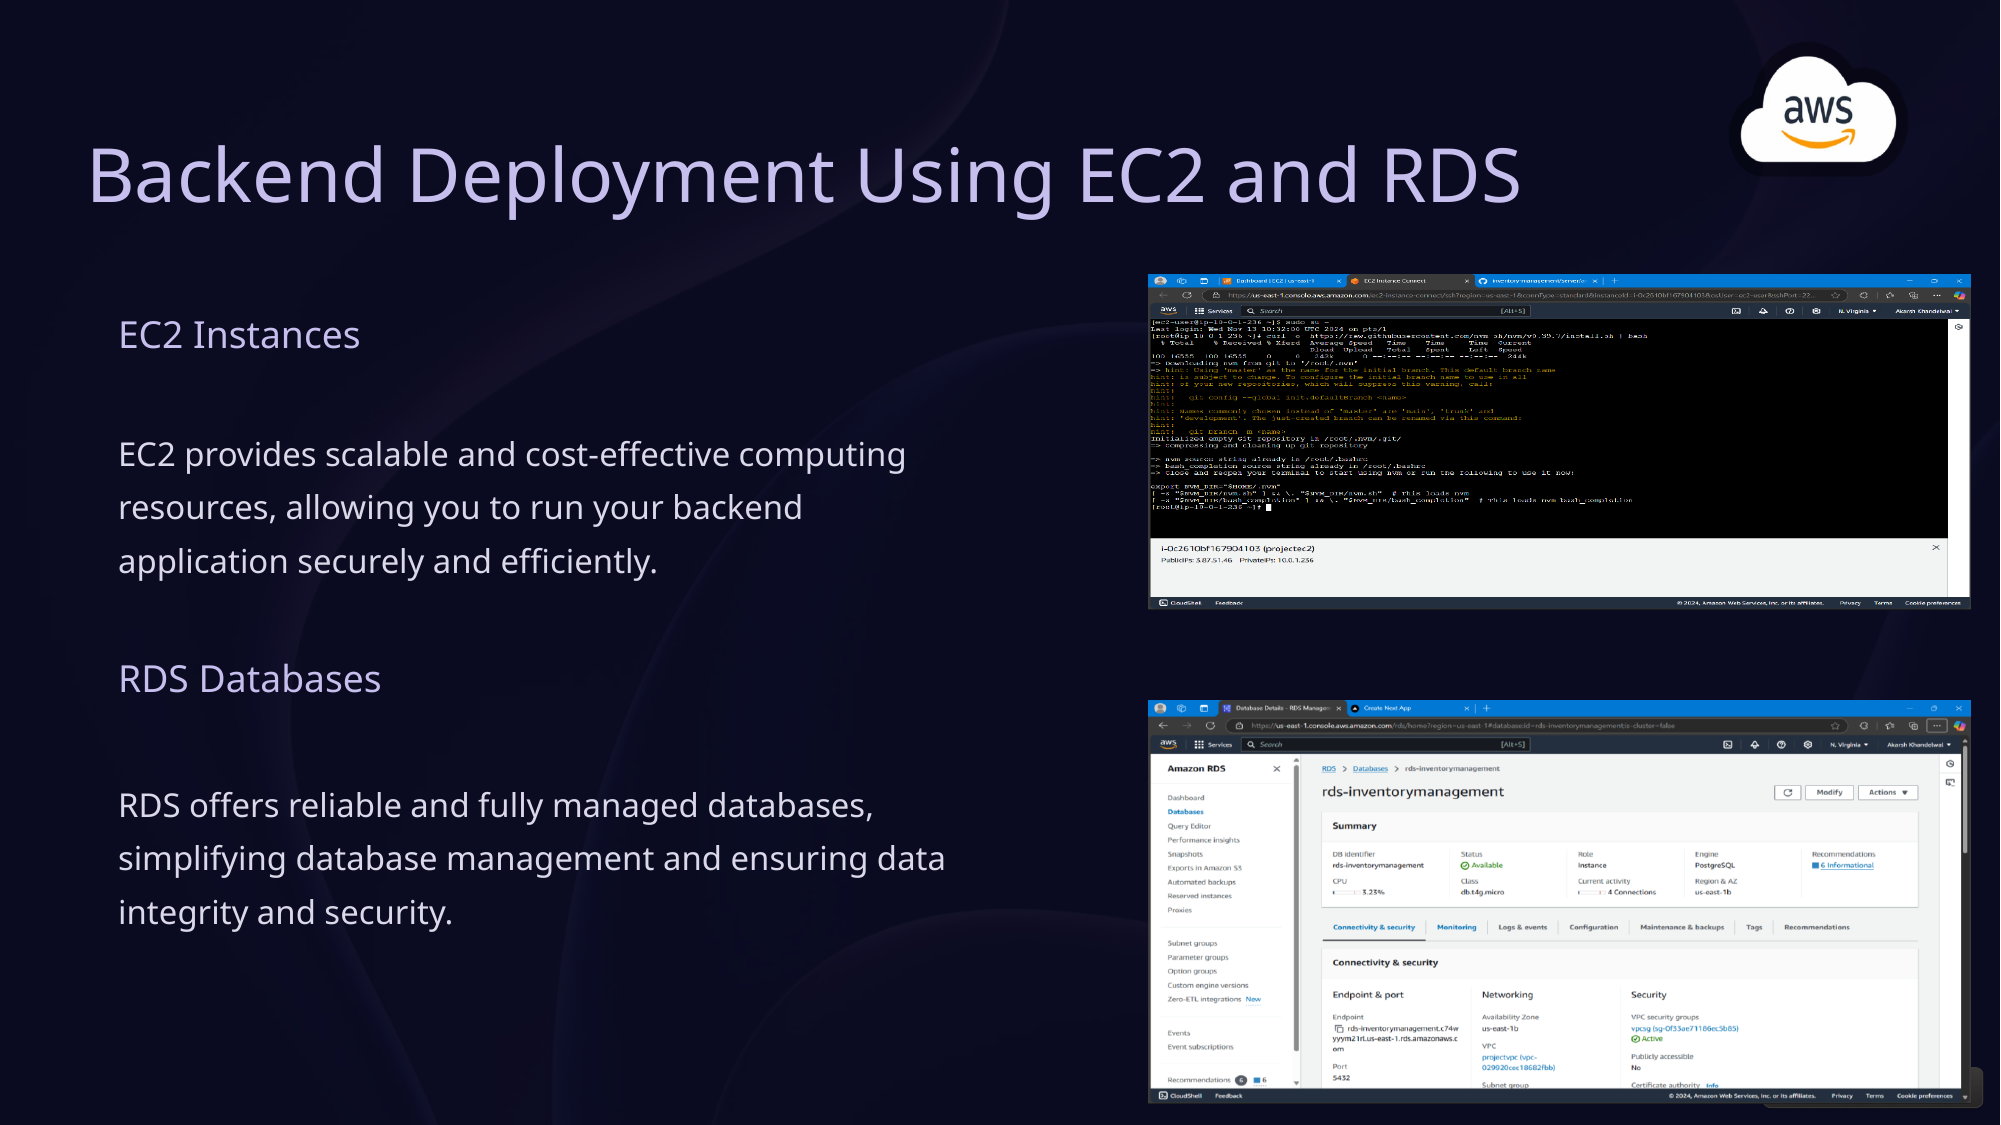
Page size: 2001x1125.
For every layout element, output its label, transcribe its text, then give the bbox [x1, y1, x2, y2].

text_box EC2 provides scalable and cost-effective computing resources, allowing you to run your backend application securely and efficiently. [118, 419, 959, 581]
text_box EC2 Instances [118, 309, 493, 357]
picture [1148, 274, 1971, 610]
text_box RDS Databases [118, 653, 493, 701]
picture [1705, 9, 1931, 209]
text_box RDS offers reliable and fully managed databases, simplifying database management and ensuring data integrity and security. [118, 769, 959, 932]
text_box Backend Deployment Using EC2 and RDS [86, 123, 1600, 218]
picture [1148, 700, 1991, 1116]
